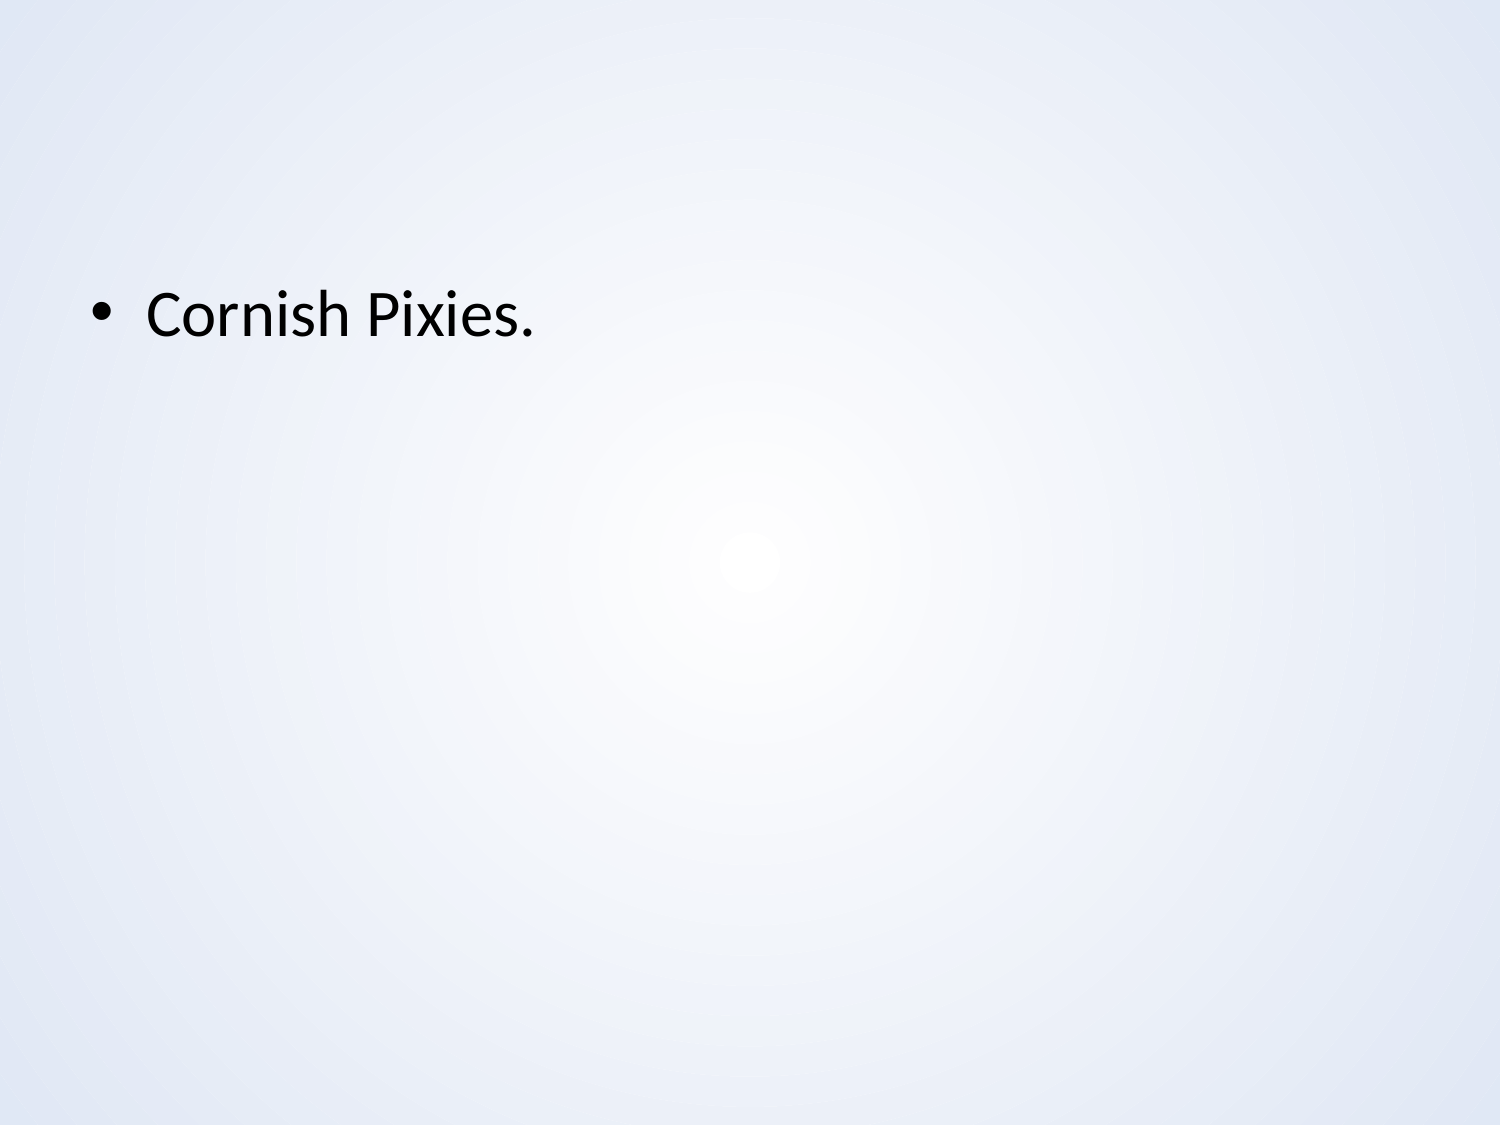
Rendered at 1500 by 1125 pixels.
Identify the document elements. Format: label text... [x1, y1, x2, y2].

list Cornish Pixies. [75, 262, 1425, 1005]
